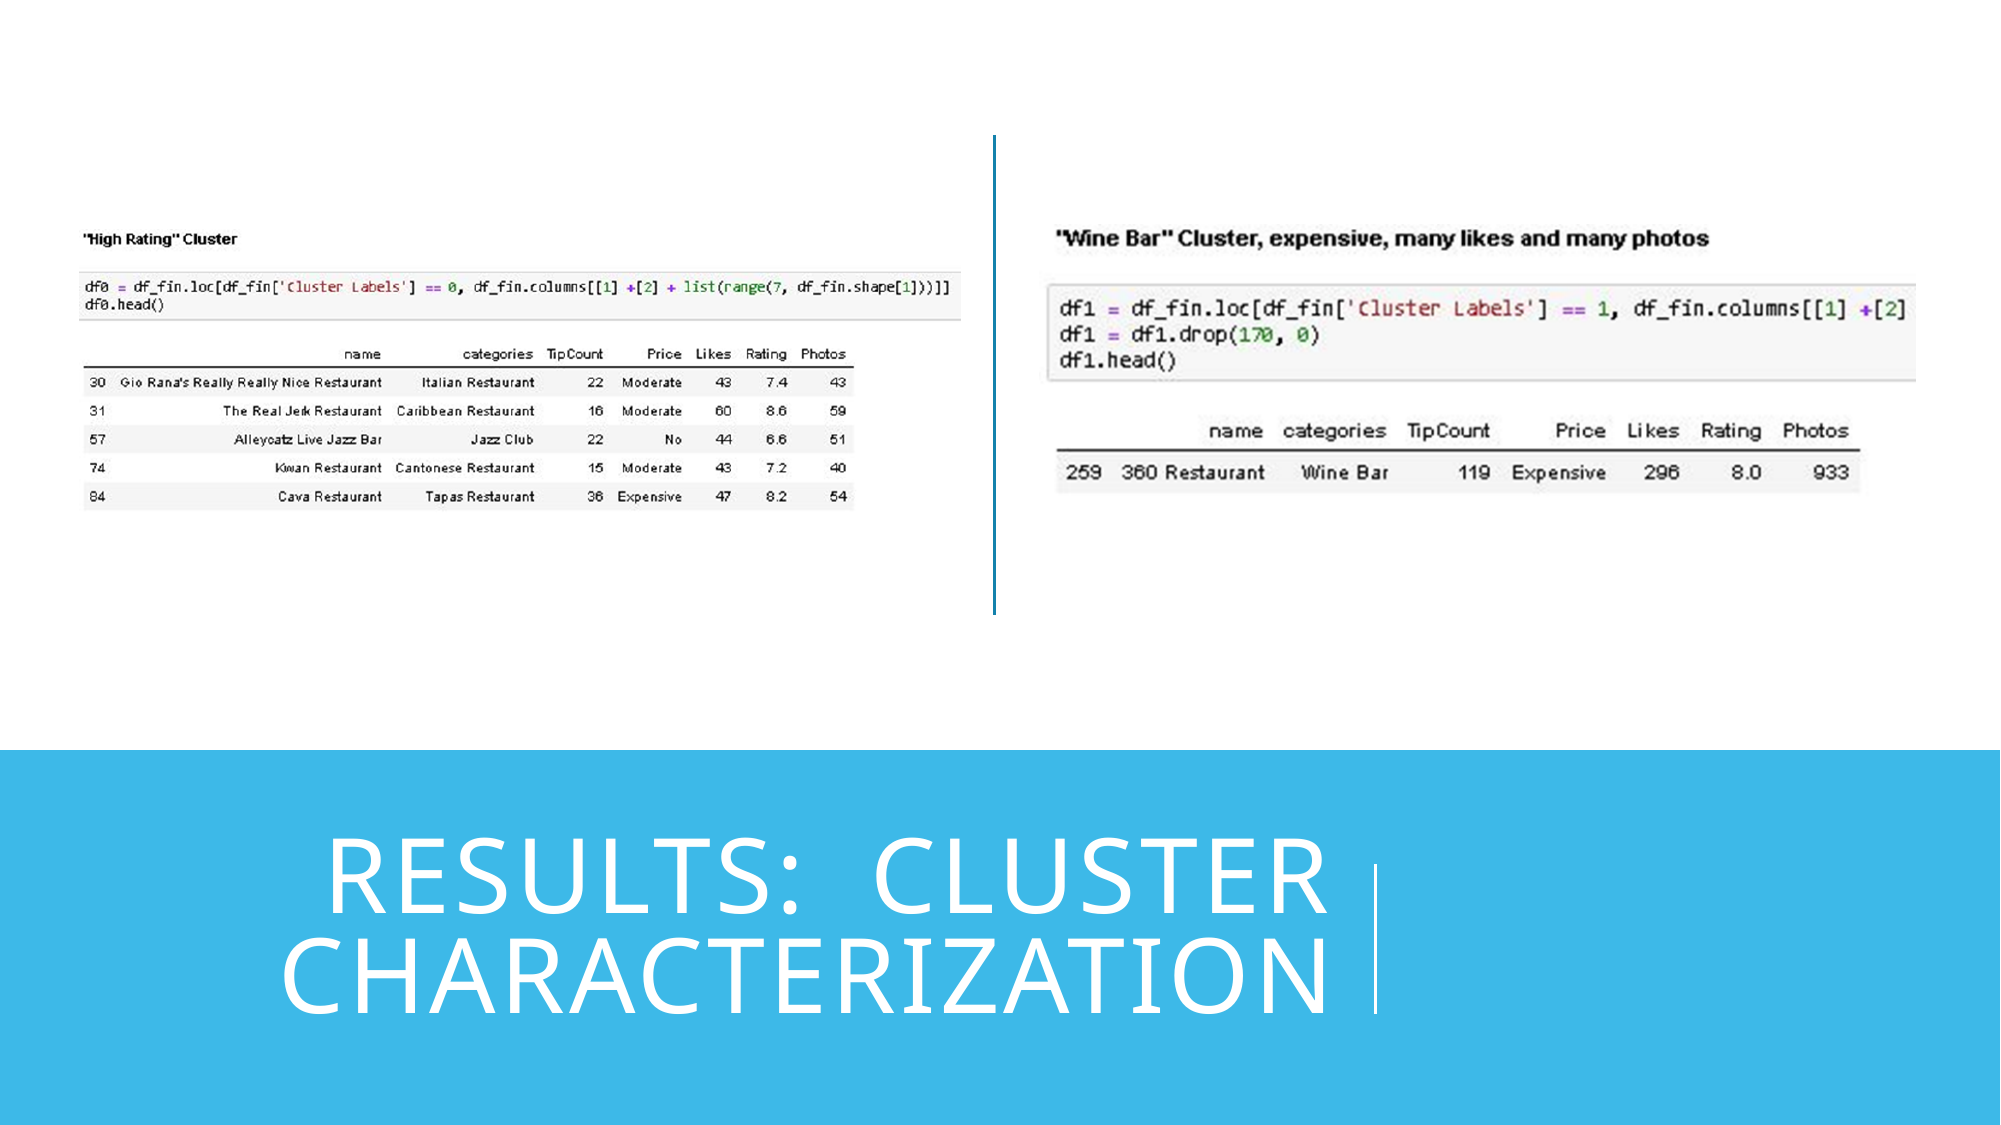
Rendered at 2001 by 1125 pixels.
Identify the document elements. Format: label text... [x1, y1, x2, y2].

text_box [0, 751, 2000, 1125]
title Results: cluster characterization [75, 813, 1350, 1054]
picture [79, 229, 961, 521]
picture [1039, 224, 1917, 526]
text_box [0, 0, 2000, 751]
